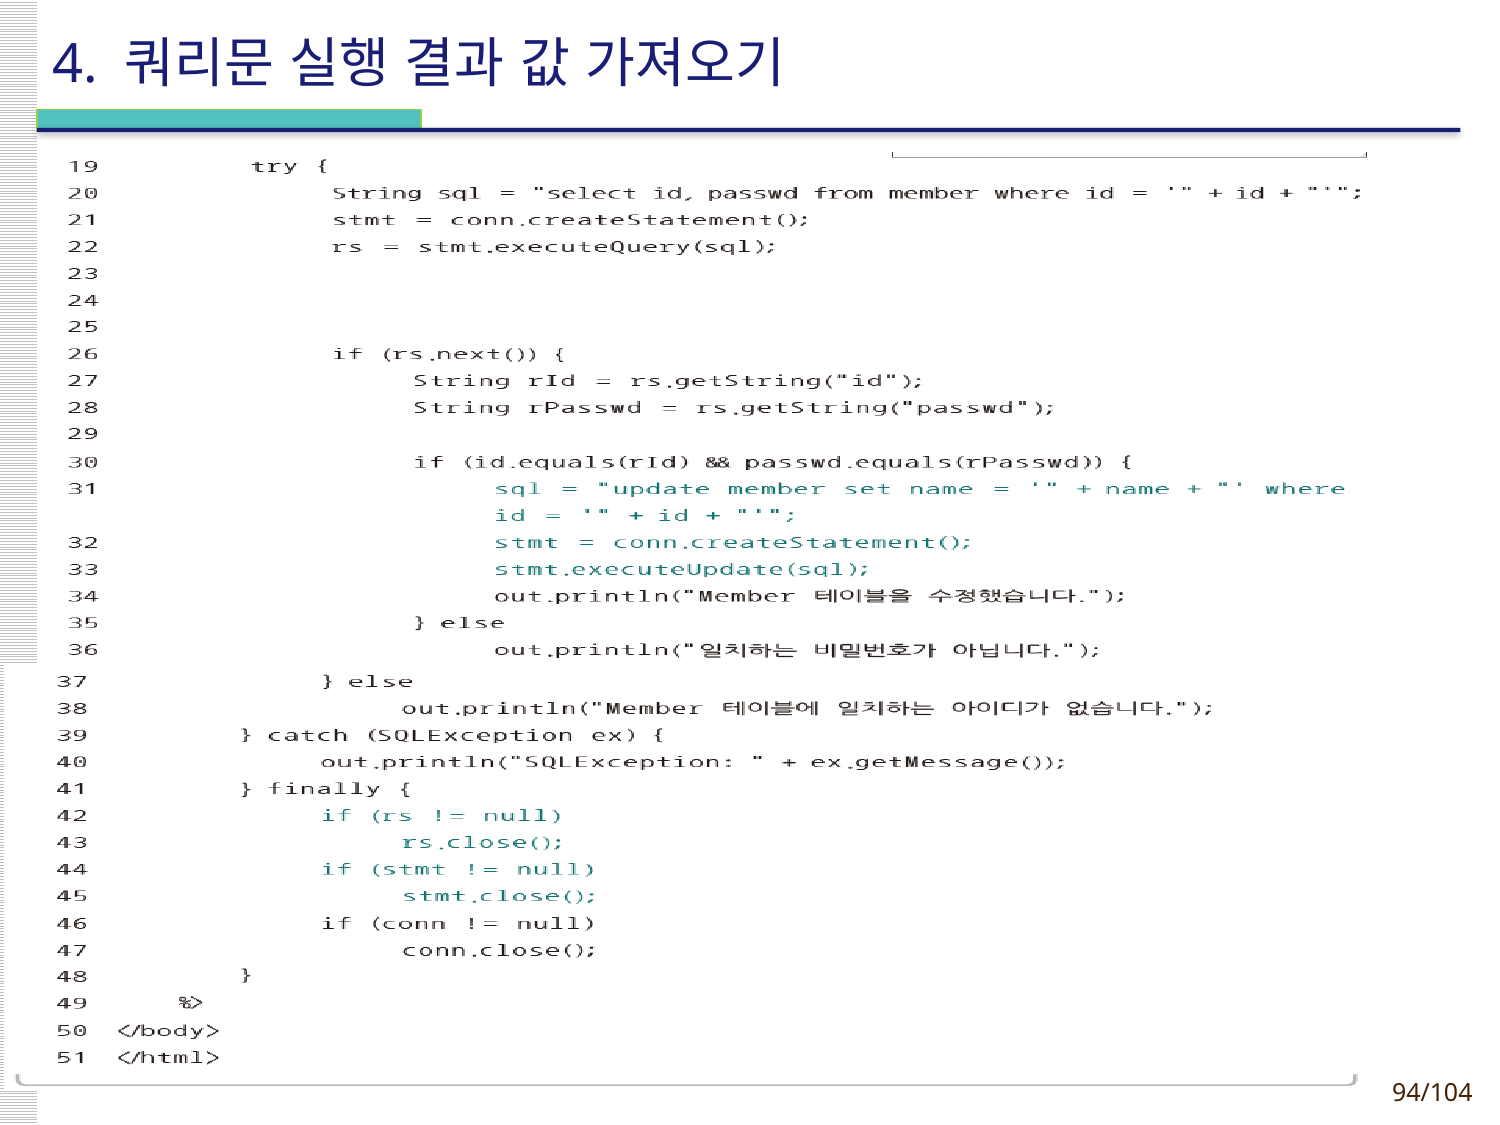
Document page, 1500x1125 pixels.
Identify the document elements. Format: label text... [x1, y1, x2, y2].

title 4. 쿼리문 실행 결과 값 가져오기 [37, 13, 1278, 109]
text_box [4, 152, 1371, 1091]
